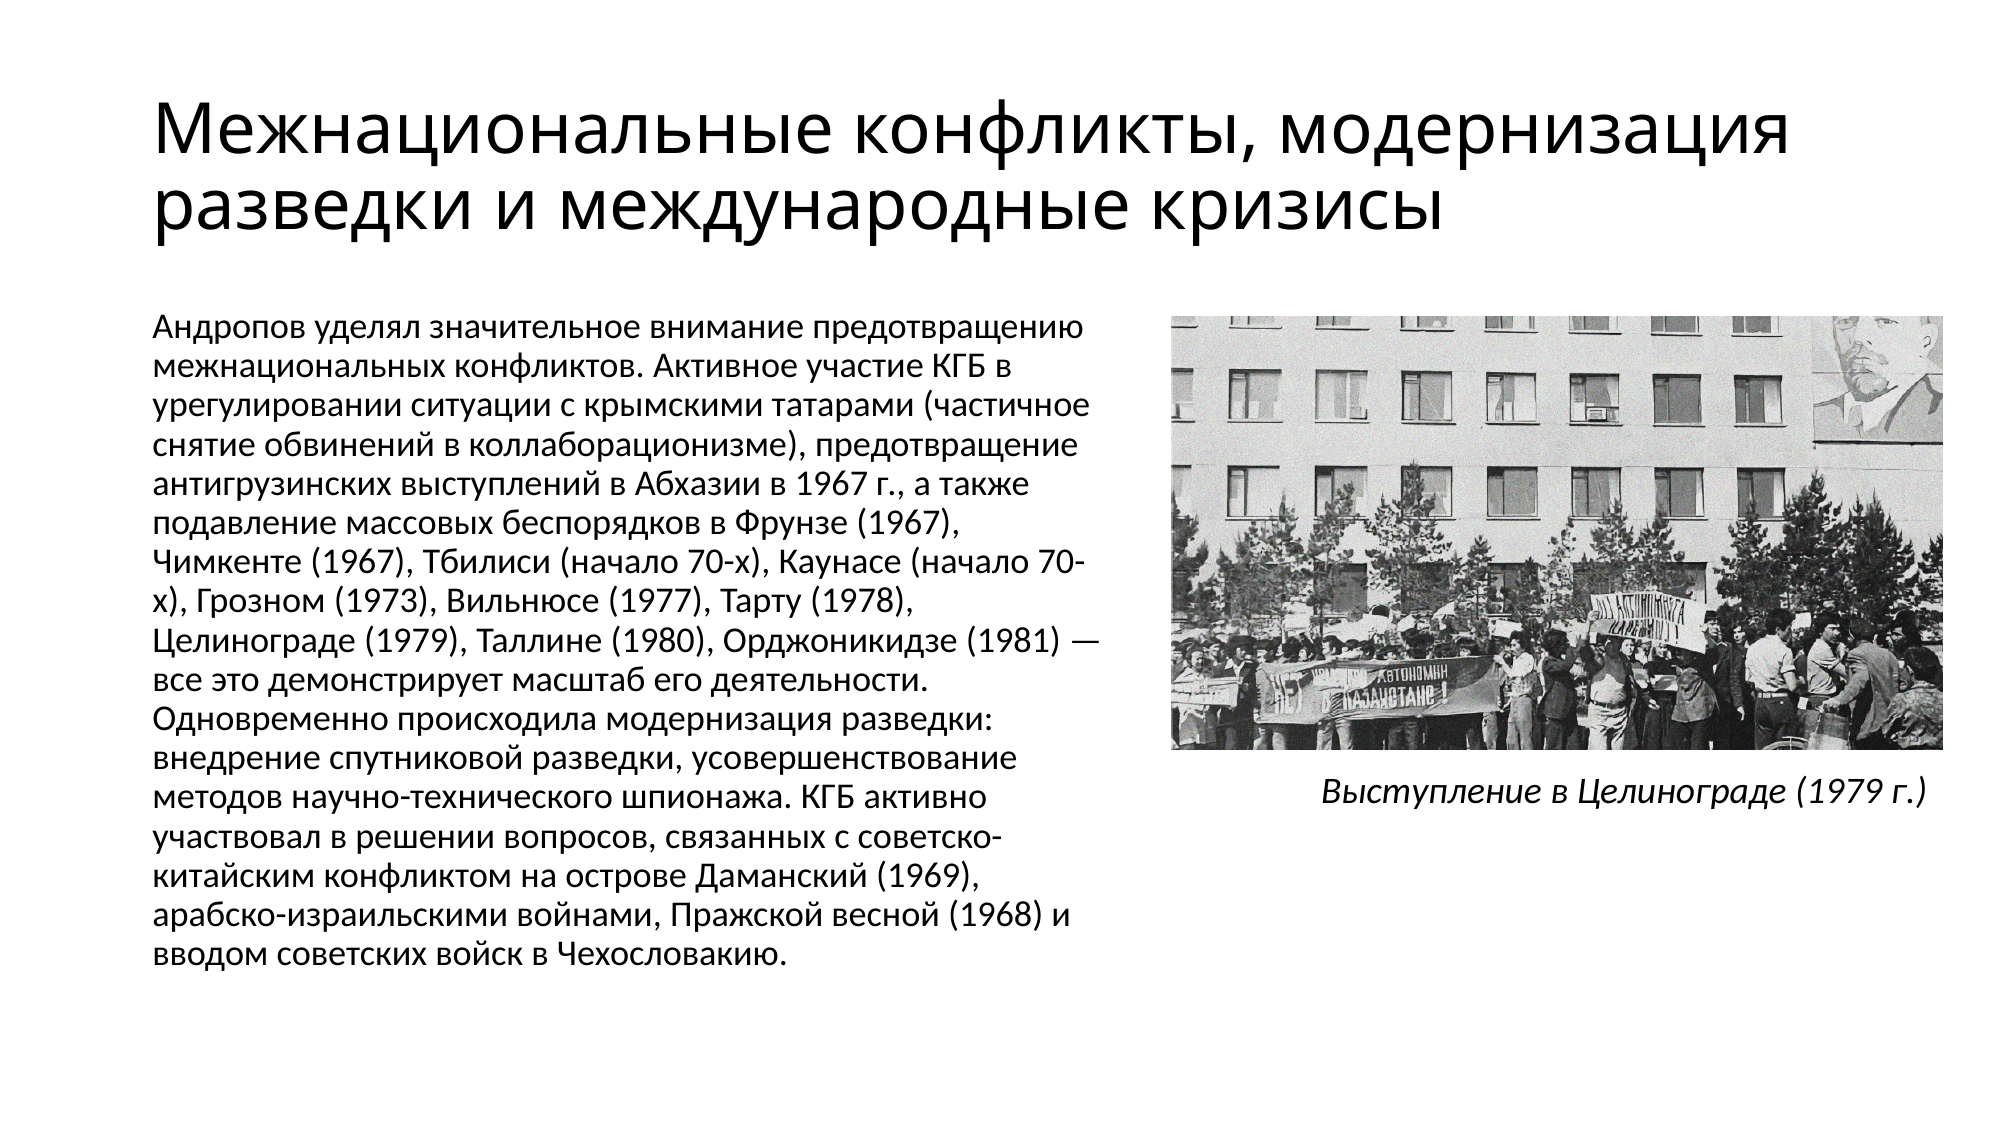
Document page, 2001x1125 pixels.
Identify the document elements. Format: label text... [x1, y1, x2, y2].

list Андропов уделял значительное внимание предотвращению межнациональных конфликтов. Активное участие КГБ в урегулировании ситуации с крымскими татарами (частичное снятие обвинений в коллаборационизме), предотвращение антигрузинских выступлений в Абхазии в 1967 г., а также подавление массовых беспорядков в Фрунзе (1967), Чимкенте (1967), Тбилиси (начало 70-х), Каунасе (начало 70-х), Грозном (1973), Вильнюсе (1977), Тарту (1978), Целинограде (1979), Таллине (1980), Орджоникидзе (1981) — все это демонстрирует масштаб его деятельности. Одновременно происходила модернизация разведки: внедрение спутниковой разведки, усовершенствование методов научно-технического шпионажа. КГБ активно участвовал в решении вопросов, связанных с советско-китайским конфликтом на острове Даманский (1969), арабско-израильскими войнами, Пражской весной (1968) и вводом советских войск в Чехословакию. [137, 299, 1124, 1014]
title Межнациональные конфликты, модернизация разведки и международные кризисы [137, 59, 1863, 278]
picture [1171, 316, 1943, 750]
text_box Выступление в Целинограде (1979 г.) [1296, 758, 1943, 819]
